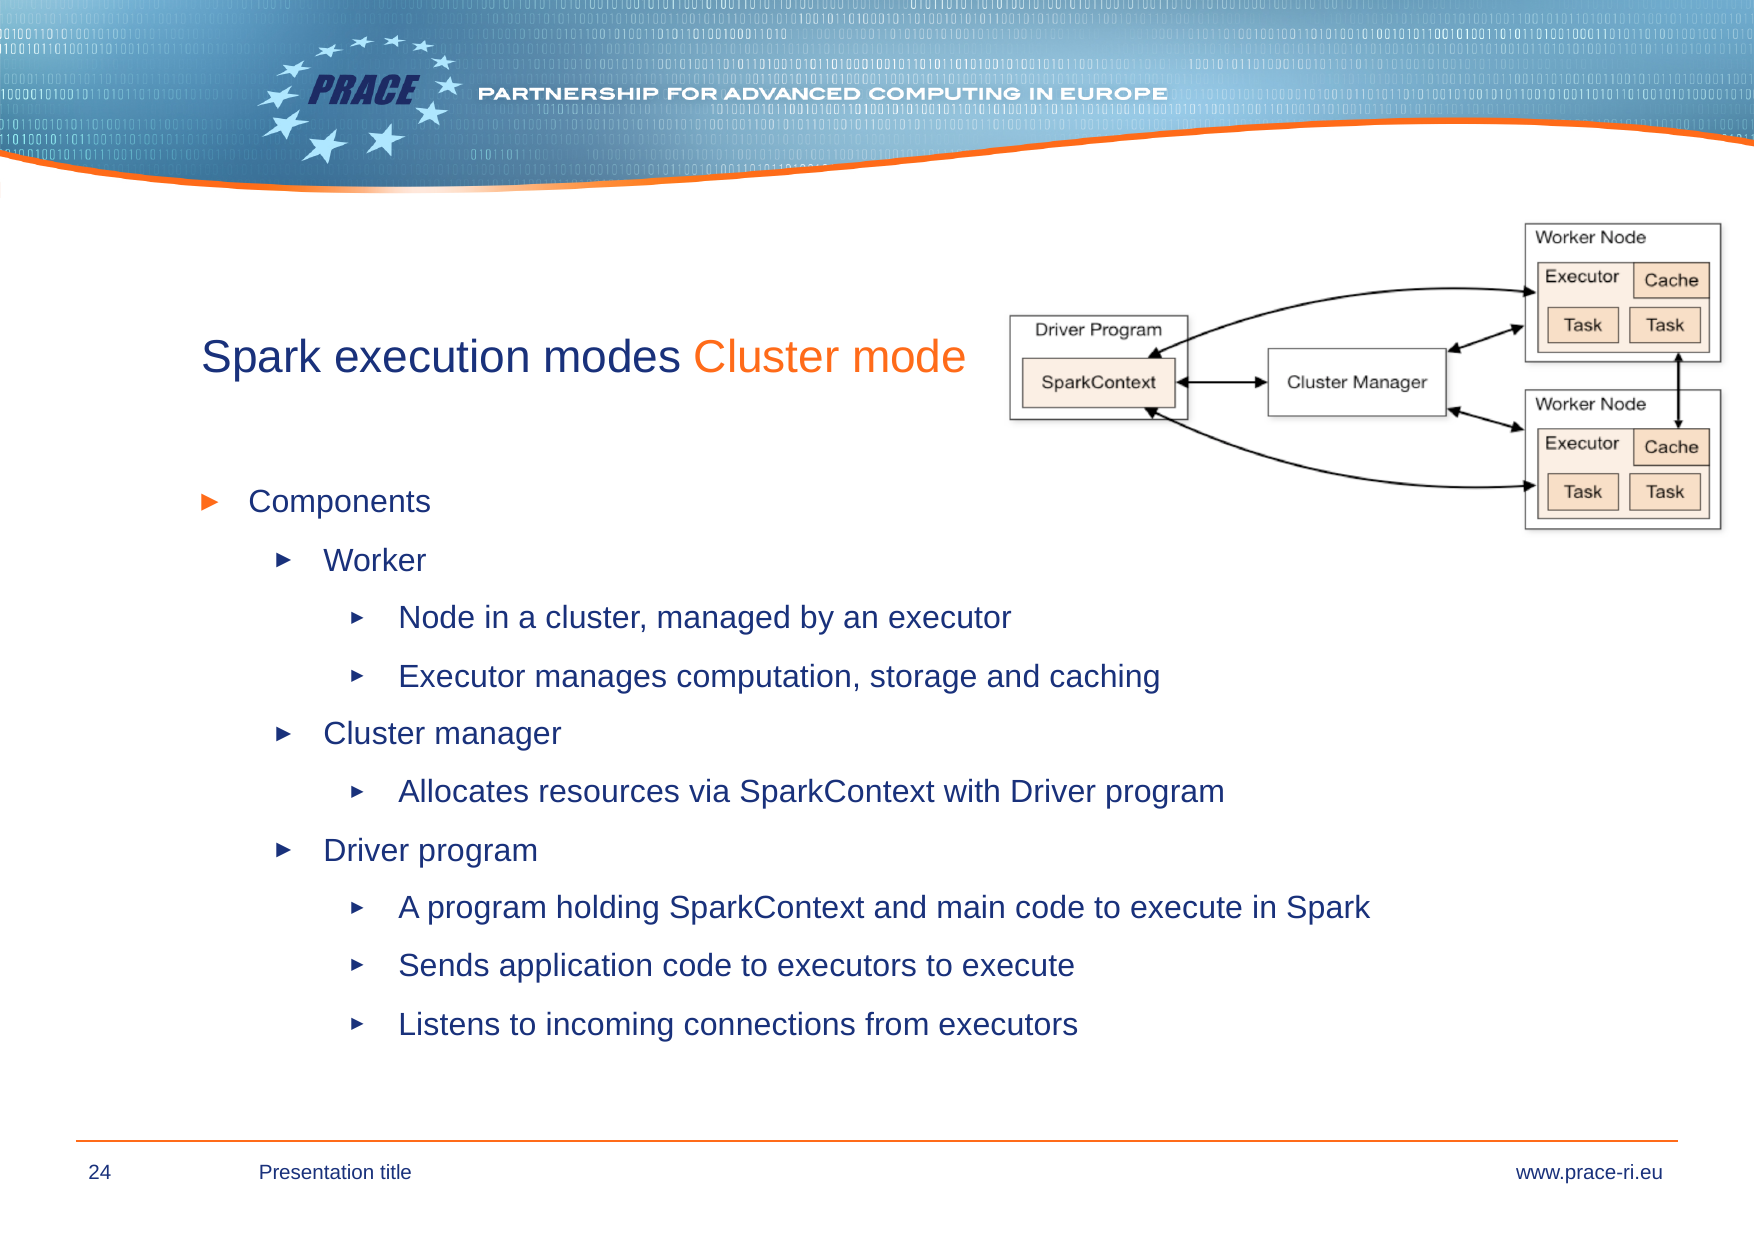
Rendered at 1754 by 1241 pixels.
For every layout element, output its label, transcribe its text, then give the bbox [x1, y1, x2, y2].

picture [971, 206, 1733, 542]
list Components Worker Node in a cluster, managed by an executor Executor manages computation, storage and caching Cluster manager Allocates resources via SparkContext with Driver program Driver program A program holding SparkContext and main code to execute in Spark Sends application code to executors to execute Listens to incoming connections from executors [186, 446, 1582, 1089]
title Spark execution modes Cluster mode [186, 250, 966, 398]
picture [0, 0, 1754, 198]
